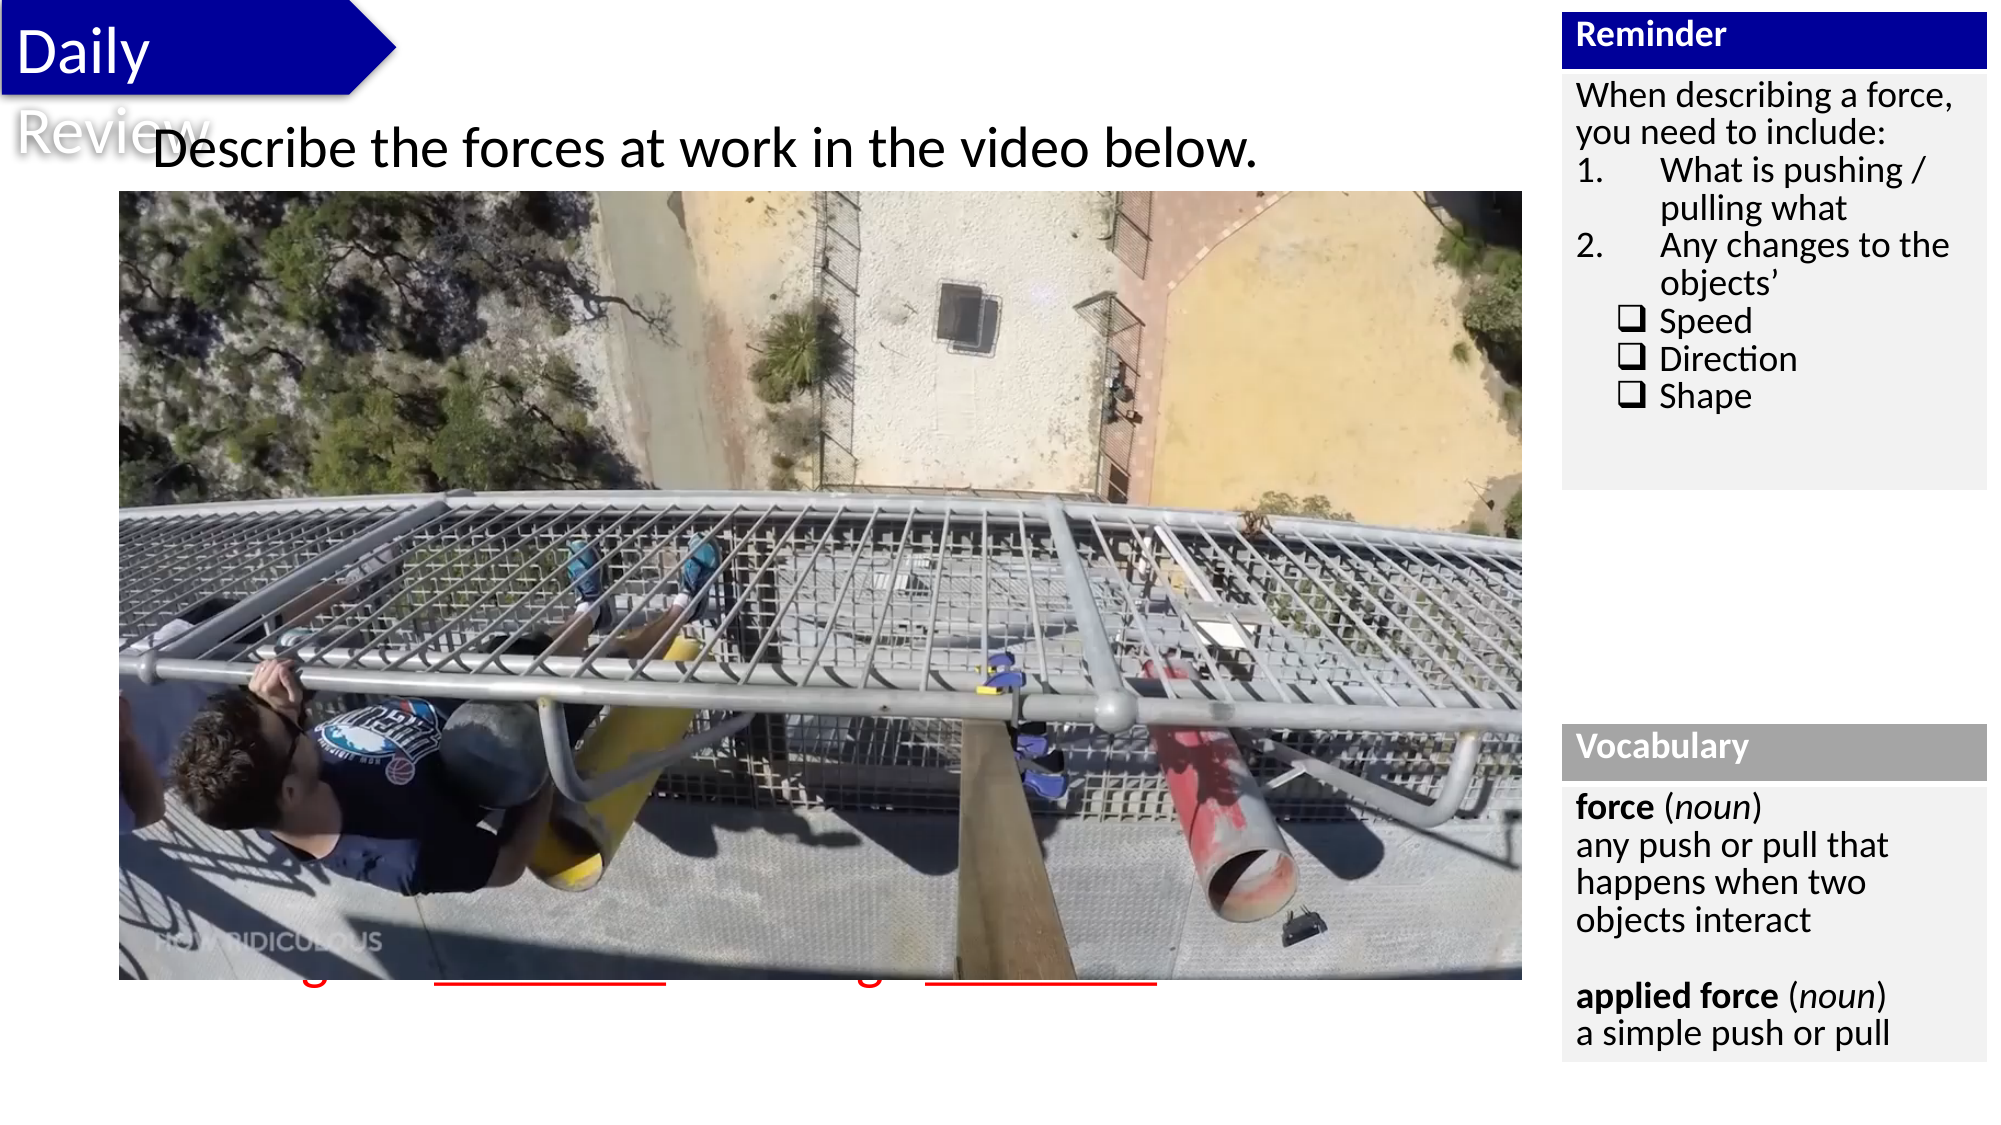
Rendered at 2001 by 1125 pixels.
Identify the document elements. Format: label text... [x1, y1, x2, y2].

text_box Daily Review [1, 0, 397, 95]
list Describe the forces at work in the video below. The ________ is pushing / pulling the ________. This is causing the ________ to change ________. [137, 118, 1542, 1125]
table_header Vocabulary [1562, 724, 1987, 781]
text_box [118, 190, 1523, 981]
table_cell force (noun) any push or pull that happens when two objects interact applied force (noun) a simple push or pull [1562, 787, 1987, 1062]
table_cell When describing a force, you need to include: What is pushing / pulling what Any changes to the objects’ Speed Direction Shape [1562, 74, 1987, 490]
table_header Reminder [1562, 12, 1987, 69]
